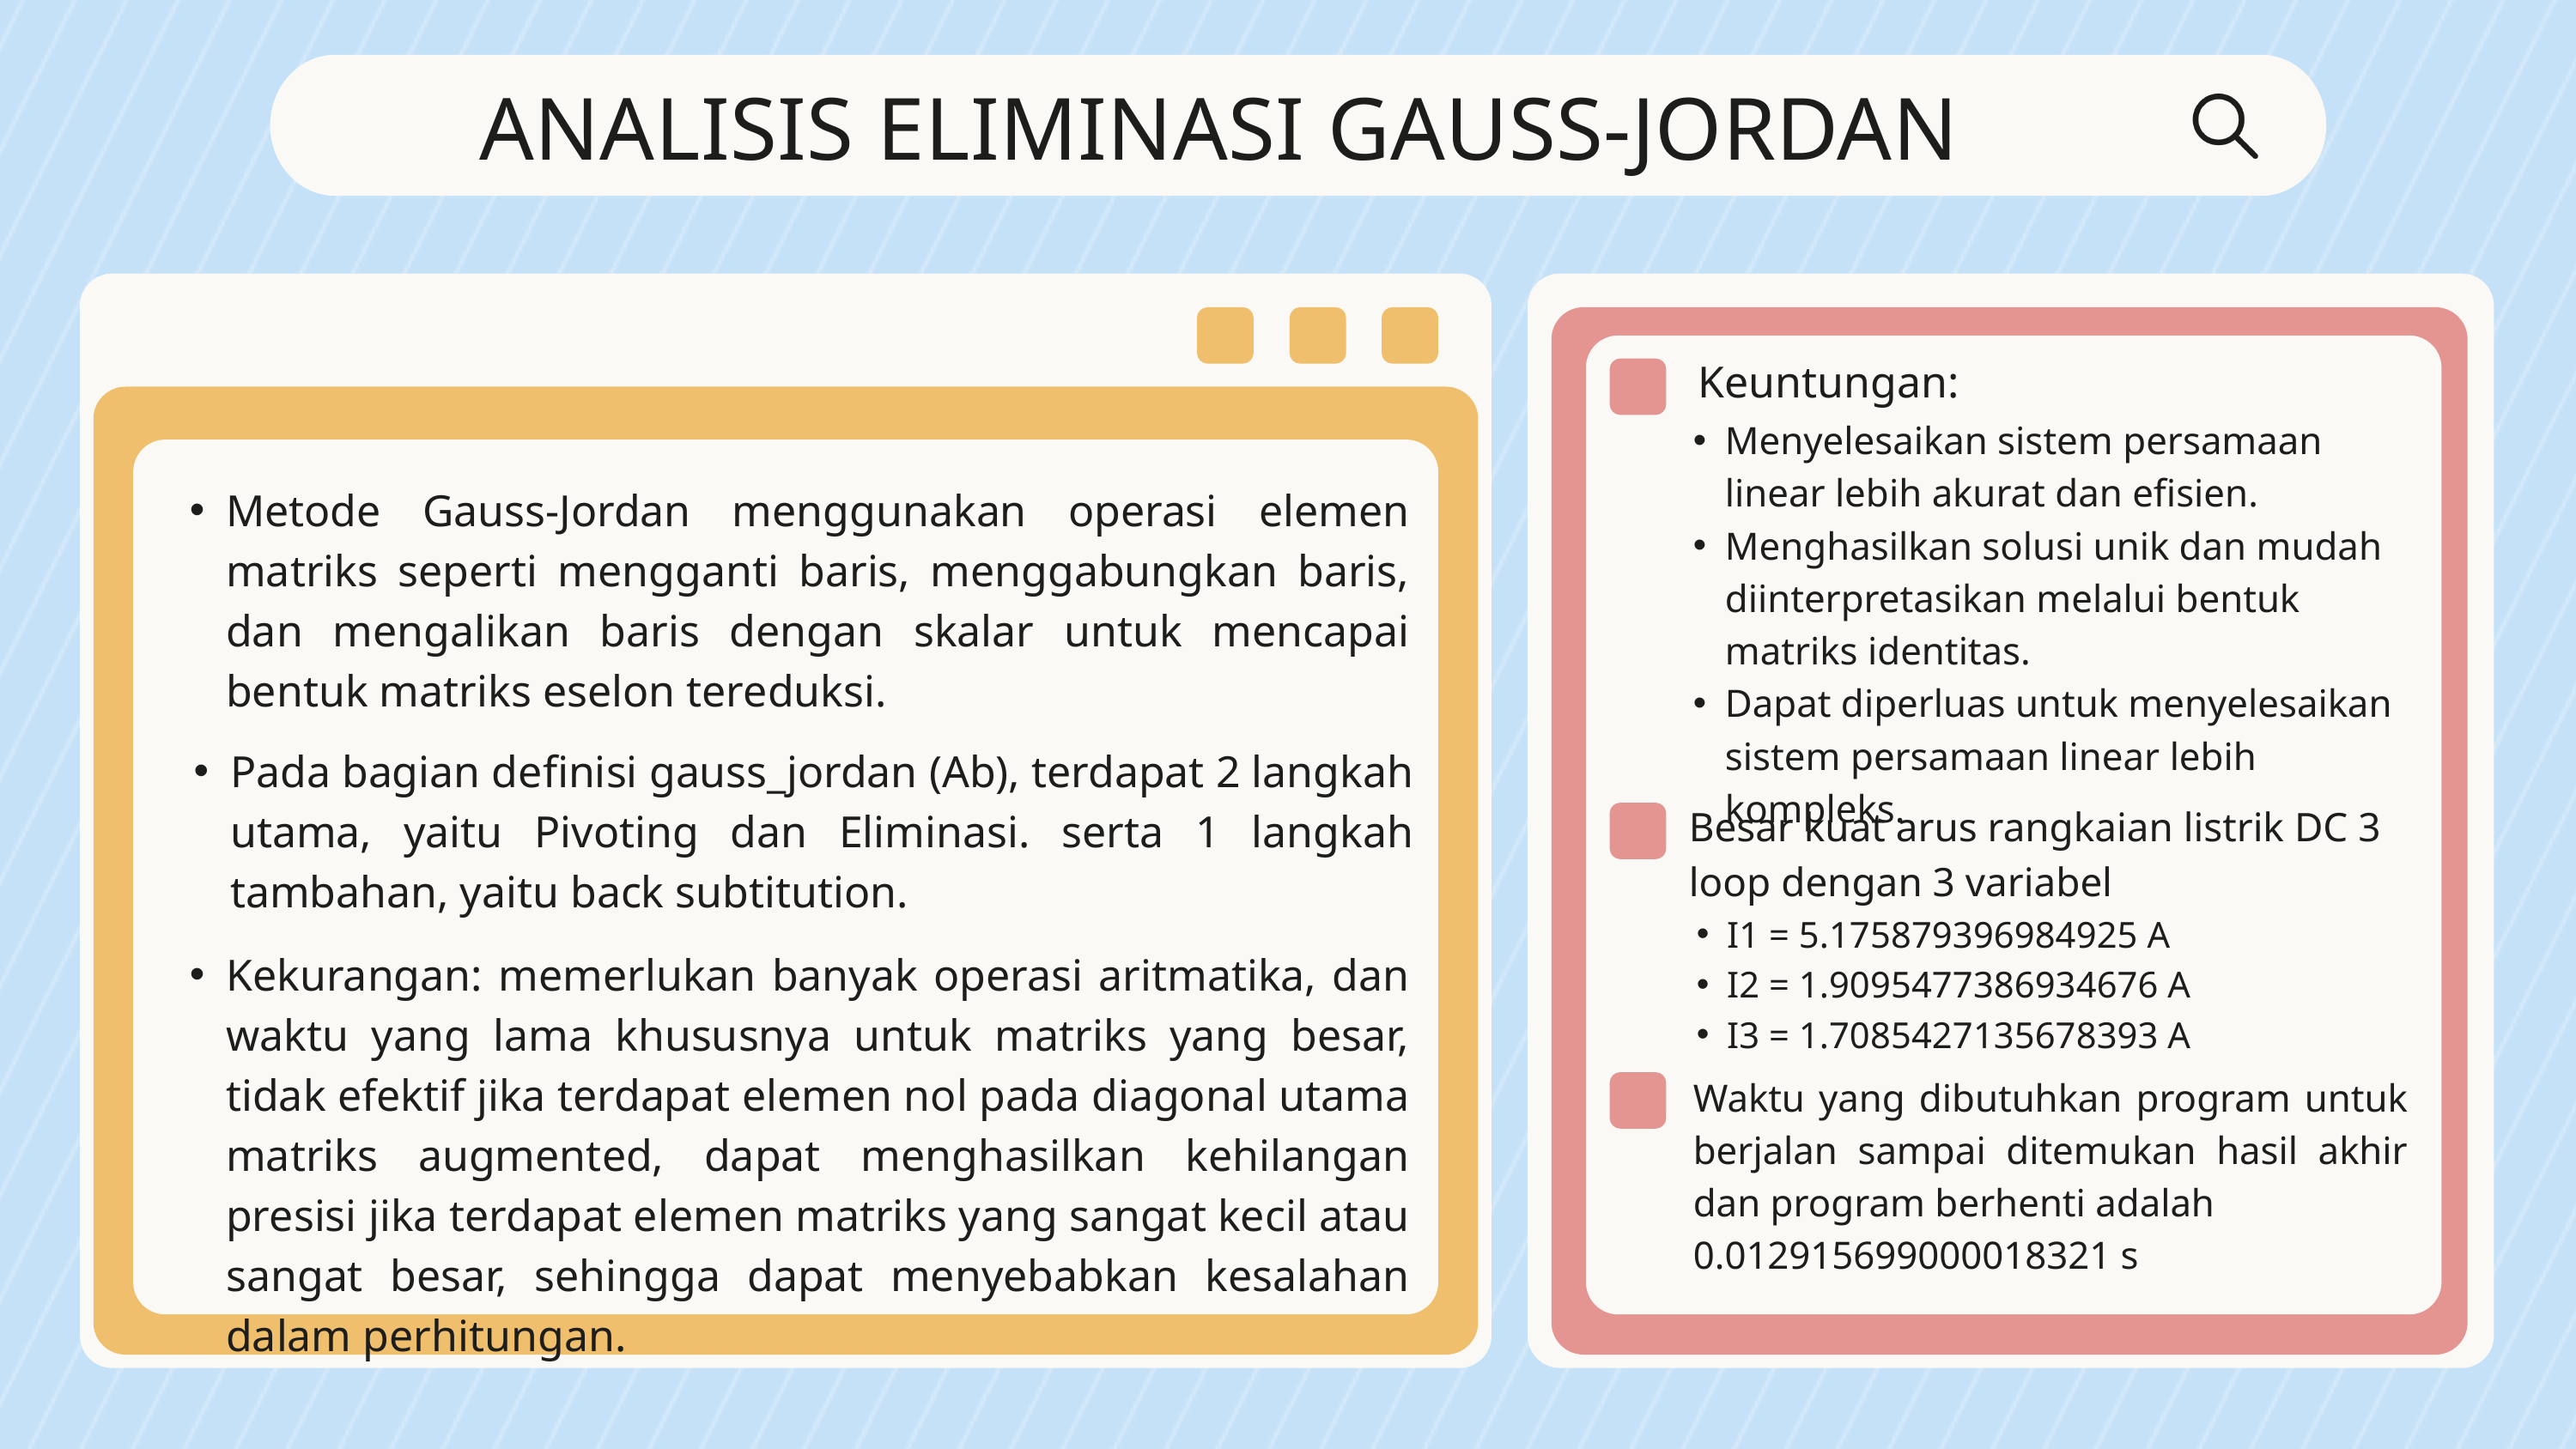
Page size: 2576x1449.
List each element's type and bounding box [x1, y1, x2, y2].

text_box [270, 54, 2327, 197]
text_box [79, 273, 1492, 1368]
text_box [1609, 1071, 1667, 1130]
picture [0, 0, 2576, 1449]
text_box [1551, 306, 2468, 1355]
text_box [1585, 335, 2442, 1315]
text_box [1381, 306, 1439, 364]
text_box [93, 386, 1479, 1355]
text_box [1527, 273, 2494, 1368]
text_box [1196, 306, 1255, 364]
text_box [1609, 358, 1667, 415]
text_box [1289, 306, 1346, 364]
text_box [132, 439, 1439, 1315]
text_box [1609, 802, 1667, 860]
